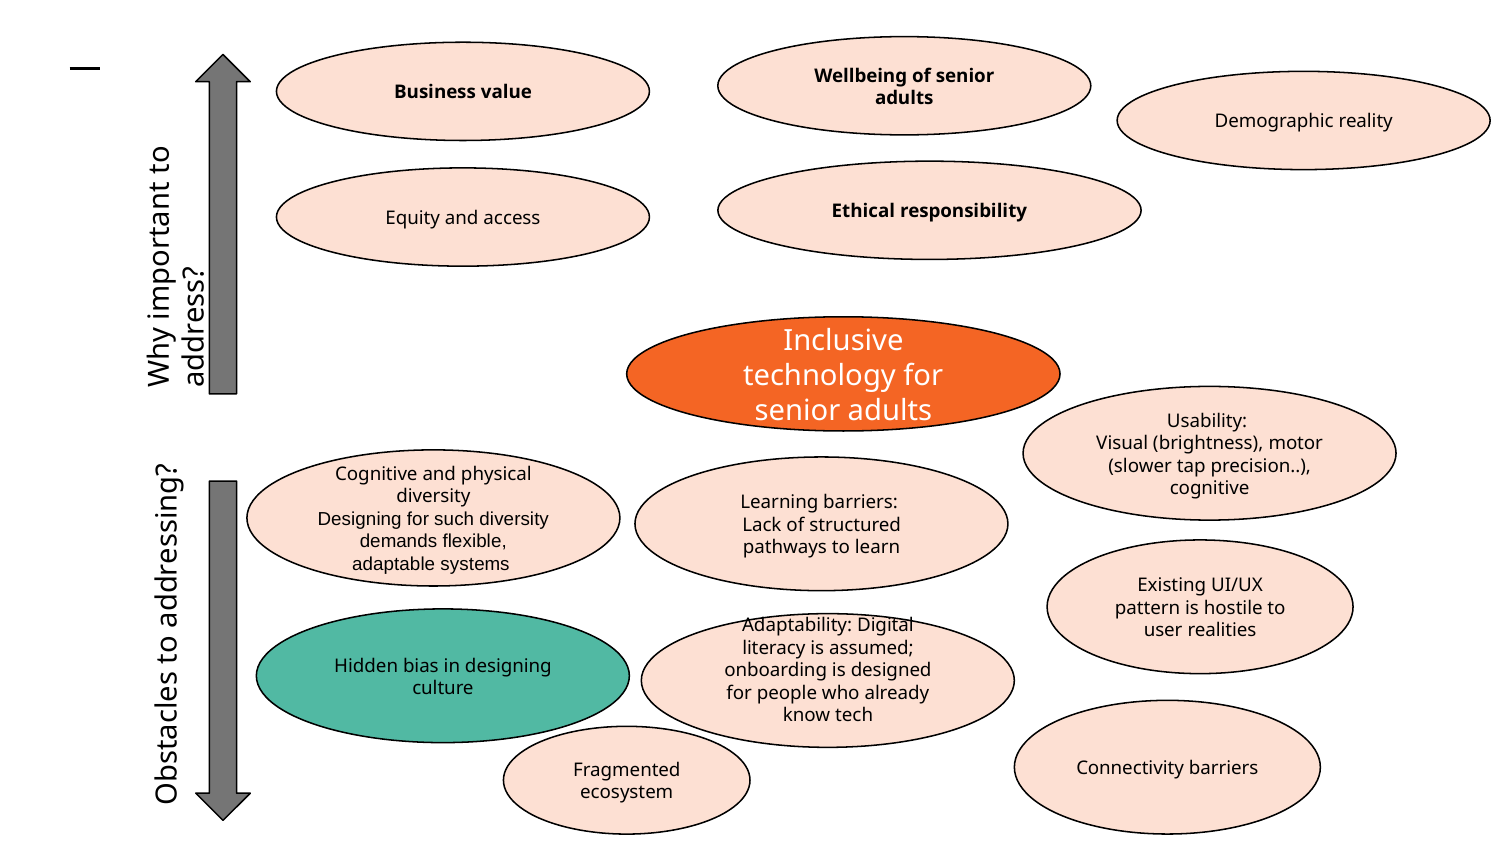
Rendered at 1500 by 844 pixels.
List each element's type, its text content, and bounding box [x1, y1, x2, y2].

text_box Cognitive and physical diversity Designing for such diversity demands flexible, adaptable systems [246, 449, 620, 587]
text_box Existing UI/UX pattern is hostile to user realities [1047, 539, 1354, 674]
text_box Business value [276, 42, 650, 141]
text_box [196, 54, 251, 394]
text_box [204, 481, 251, 821]
text_box Adaptability: Digital literacy is assumed; onboarding is designed for people who already know tech [641, 613, 1015, 748]
text_box Learning barriers: Lack of structured pathways to learn [634, 456, 1008, 591]
text_box Fragmented ecosystem [503, 726, 751, 835]
text_box Equity and access [276, 167, 650, 267]
text_box Usability: Visual (brightness), motor (slower tap precision..), cognitive [1023, 386, 1397, 521]
text_box Inclusive technology for senior adults [626, 316, 1061, 431]
text_box Connectivity barriers [1014, 700, 1321, 835]
text_box Ethical responsibility [717, 161, 1142, 260]
text_box Why important to address? [124, 10, 196, 403]
text_box Demographic reality [1117, 71, 1491, 170]
text_box Wellbeing of senior adults [717, 36, 1091, 135]
text_box Obstacles to addressing? [132, 428, 204, 821]
text_box Hidden bias in designing culture [256, 608, 630, 743]
